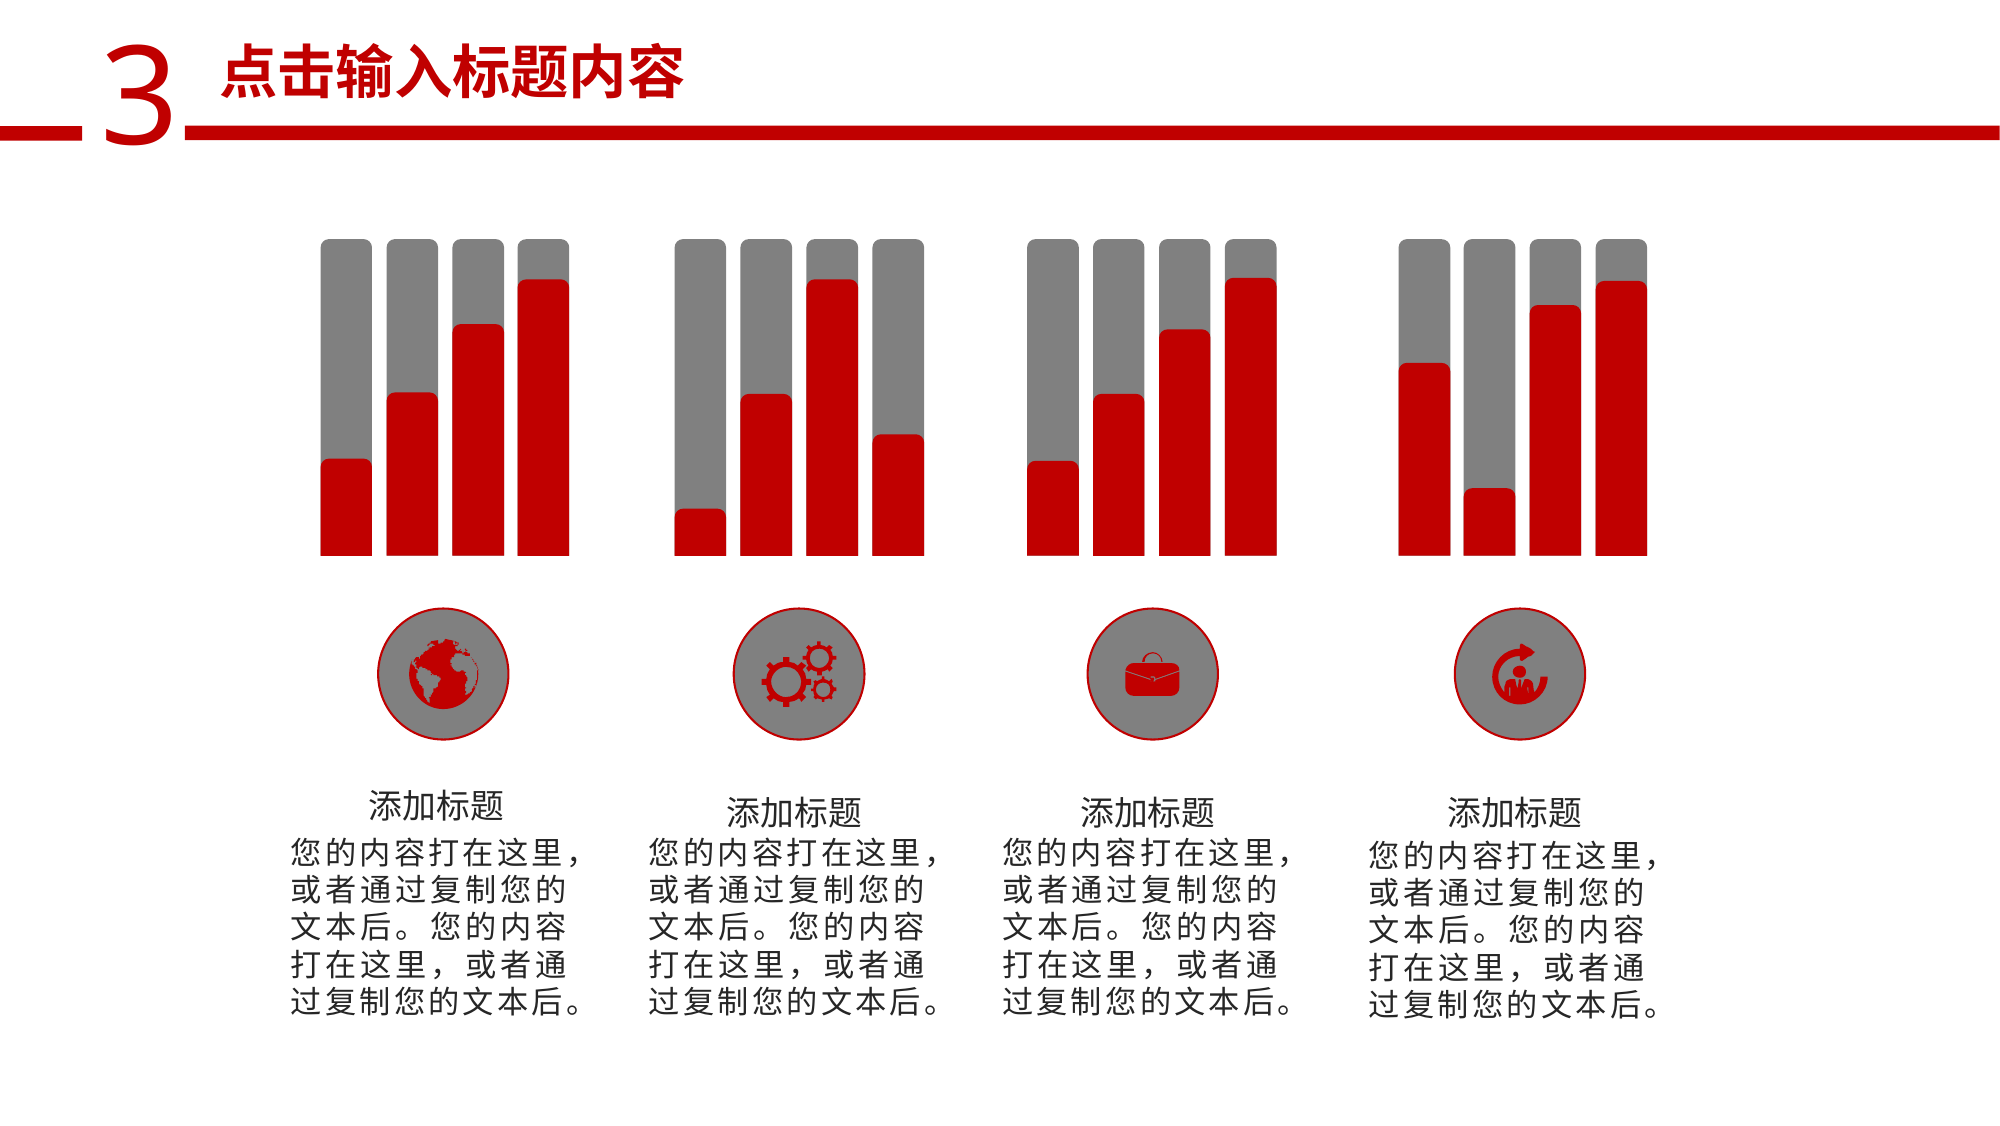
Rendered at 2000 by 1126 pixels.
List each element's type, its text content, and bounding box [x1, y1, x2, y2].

text_box [1142, 652, 1163, 662]
text_box [1087, 608, 1218, 740]
text_box [1595, 280, 1648, 556]
text_box 点击输入标题内容 [182, 27, 722, 113]
text_box [1595, 239, 1648, 288]
text_box [674, 508, 727, 556]
text_box 您的内容打在这里，或者通过复制您的文本后。您的内容打在这里，或者通过复制您的文本后。 [632, 824, 941, 1028]
text_box [1224, 239, 1277, 285]
text_box [1463, 239, 1516, 495]
text_box [1159, 239, 1211, 335]
text_box [320, 239, 372, 465]
text_box [740, 393, 793, 556]
text_box [386, 239, 439, 400]
text_box 您的内容打在这里，或者通过复制您的文本后。您的内容打在这里，或者通过复制您的文本后。 [1353, 827, 1661, 1031]
text_box [409, 638, 479, 710]
text_box [1159, 329, 1211, 556]
text_box 添加标题 [1431, 764, 1740, 835]
text_box 您的内容打在这里，或者通过复制您的文本后。您的内容打在这里，或者通过复制您的文本后。 [274, 824, 583, 1028]
text_box [1027, 460, 1079, 556]
text_box [1529, 239, 1582, 312]
text_box [806, 239, 859, 287]
text_box [872, 239, 925, 441]
text_box [1529, 305, 1582, 556]
text_box [740, 239, 793, 401]
text_box [452, 324, 505, 556]
text_box [1093, 393, 1145, 556]
text_box [674, 239, 727, 516]
text_box [1492, 643, 1548, 705]
text_box [517, 279, 570, 556]
text_box 添加标题 [1064, 764, 1373, 835]
text_box [1125, 663, 1180, 696]
text_box [1027, 239, 1079, 465]
text_box [378, 608, 509, 740]
text_box [1454, 608, 1586, 740]
text_box [1398, 362, 1451, 556]
text_box [872, 434, 925, 556]
text_box [761, 641, 837, 707]
text_box [517, 239, 570, 286]
text_box [1398, 239, 1451, 369]
text_box [733, 608, 865, 740]
text_box [452, 239, 505, 331]
text_box 添加标题 [352, 758, 662, 829]
text_box [1093, 239, 1145, 400]
text_box [806, 279, 859, 556]
text_box 您的内容打在这里，或者通过复制您的文本后。您的内容打在这里，或者通过复制您的文本后。 [986, 824, 1294, 1028]
text_box [1224, 277, 1277, 556]
text_box [320, 458, 372, 556]
text_box 添加标题 [711, 764, 1020, 835]
text_box [386, 392, 439, 556]
text_box [1463, 488, 1516, 556]
